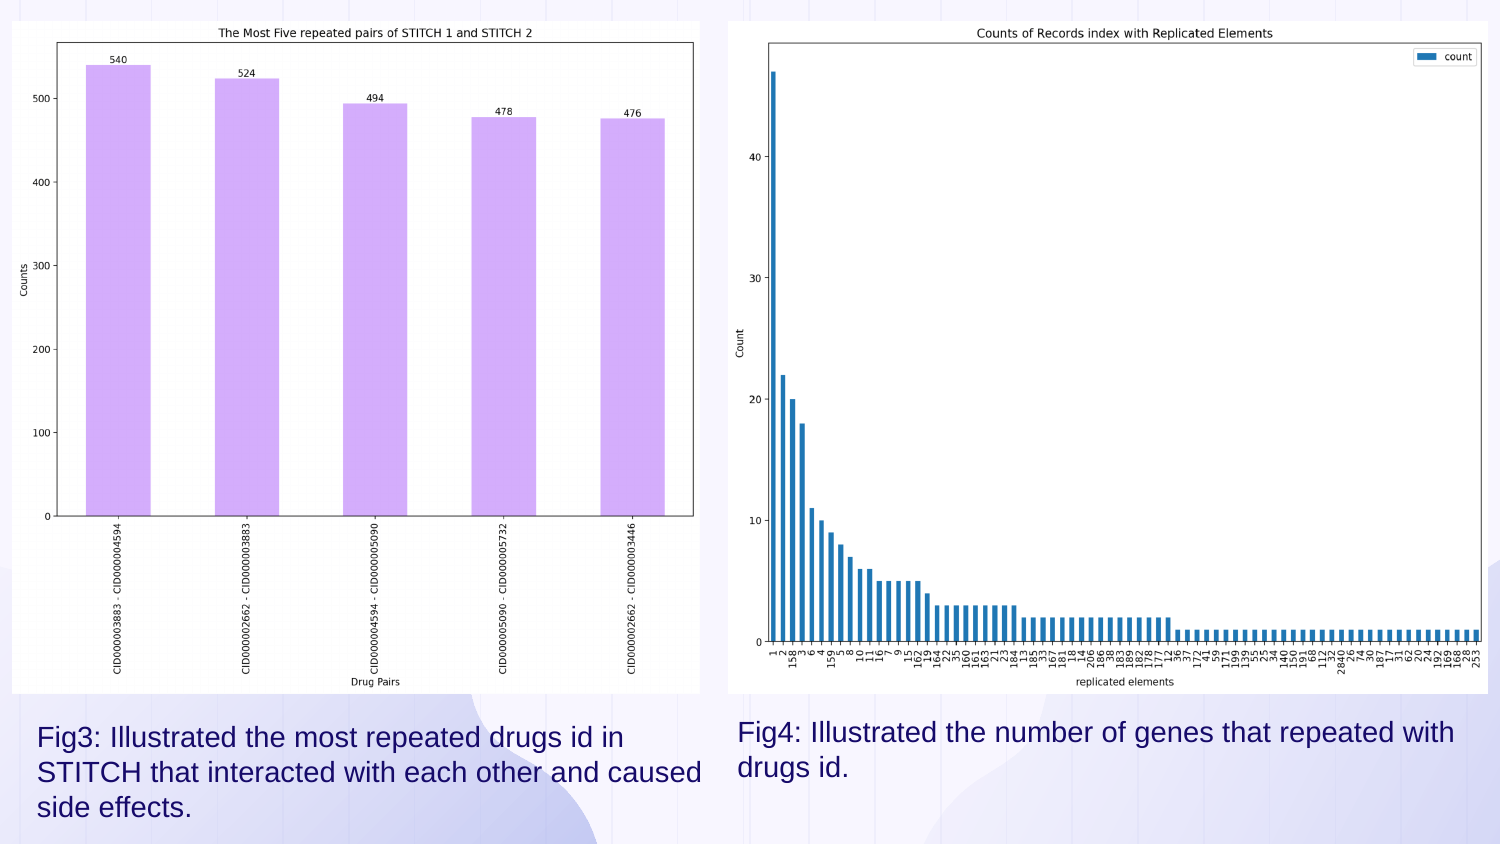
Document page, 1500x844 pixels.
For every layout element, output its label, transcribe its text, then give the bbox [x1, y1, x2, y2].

picture [12, 20, 700, 694]
text_box Fig4: Illustrated the number of genes that repeated with drugs id. [722, 705, 1478, 791]
picture [727, 20, 1488, 694]
text_box Fig3: Illustrated the most repeated drugs id in STITCH that interacted with each other and caused side effects. [22, 710, 740, 831]
